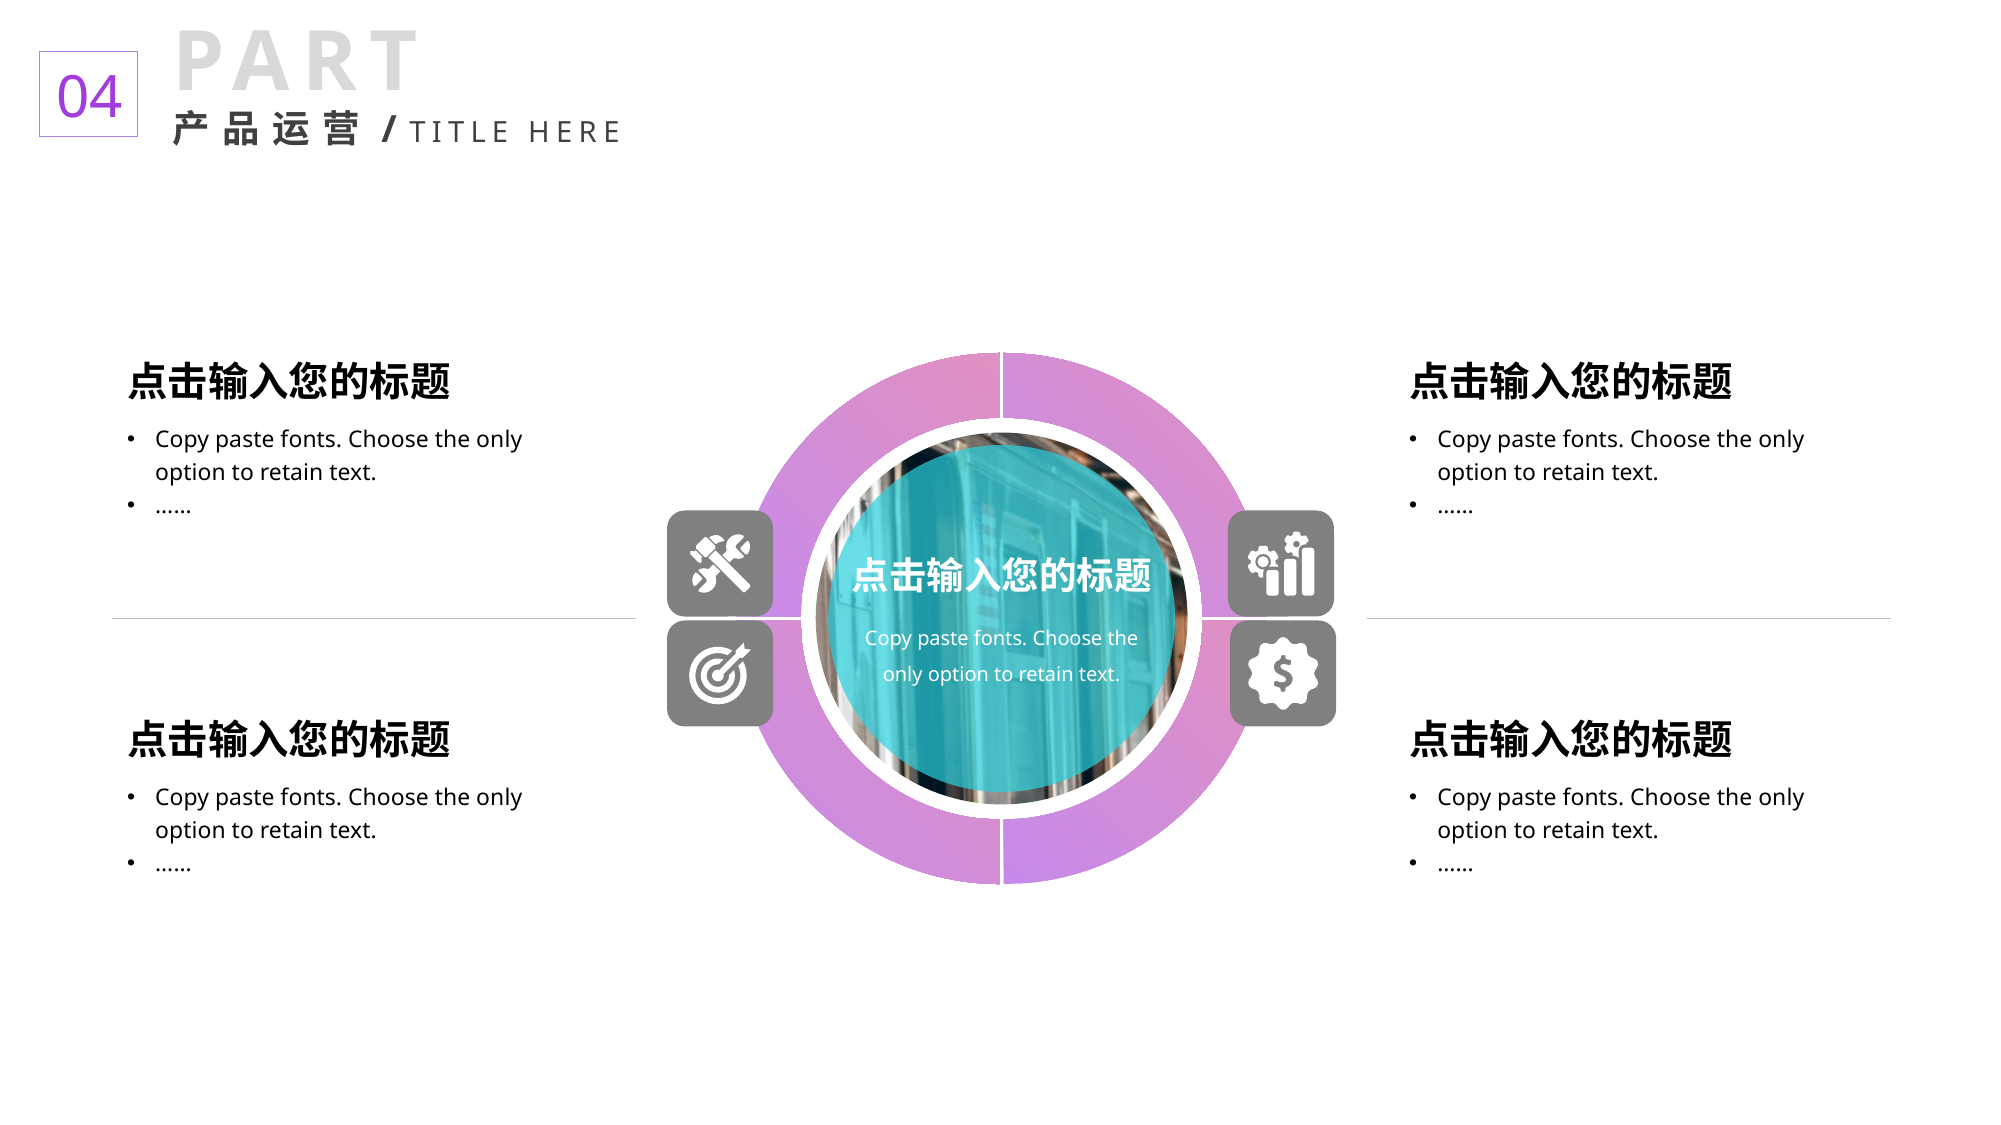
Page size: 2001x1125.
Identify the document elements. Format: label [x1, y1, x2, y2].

text_box [39, 0, 1072, 159]
text_box [111, 348, 1892, 889]
